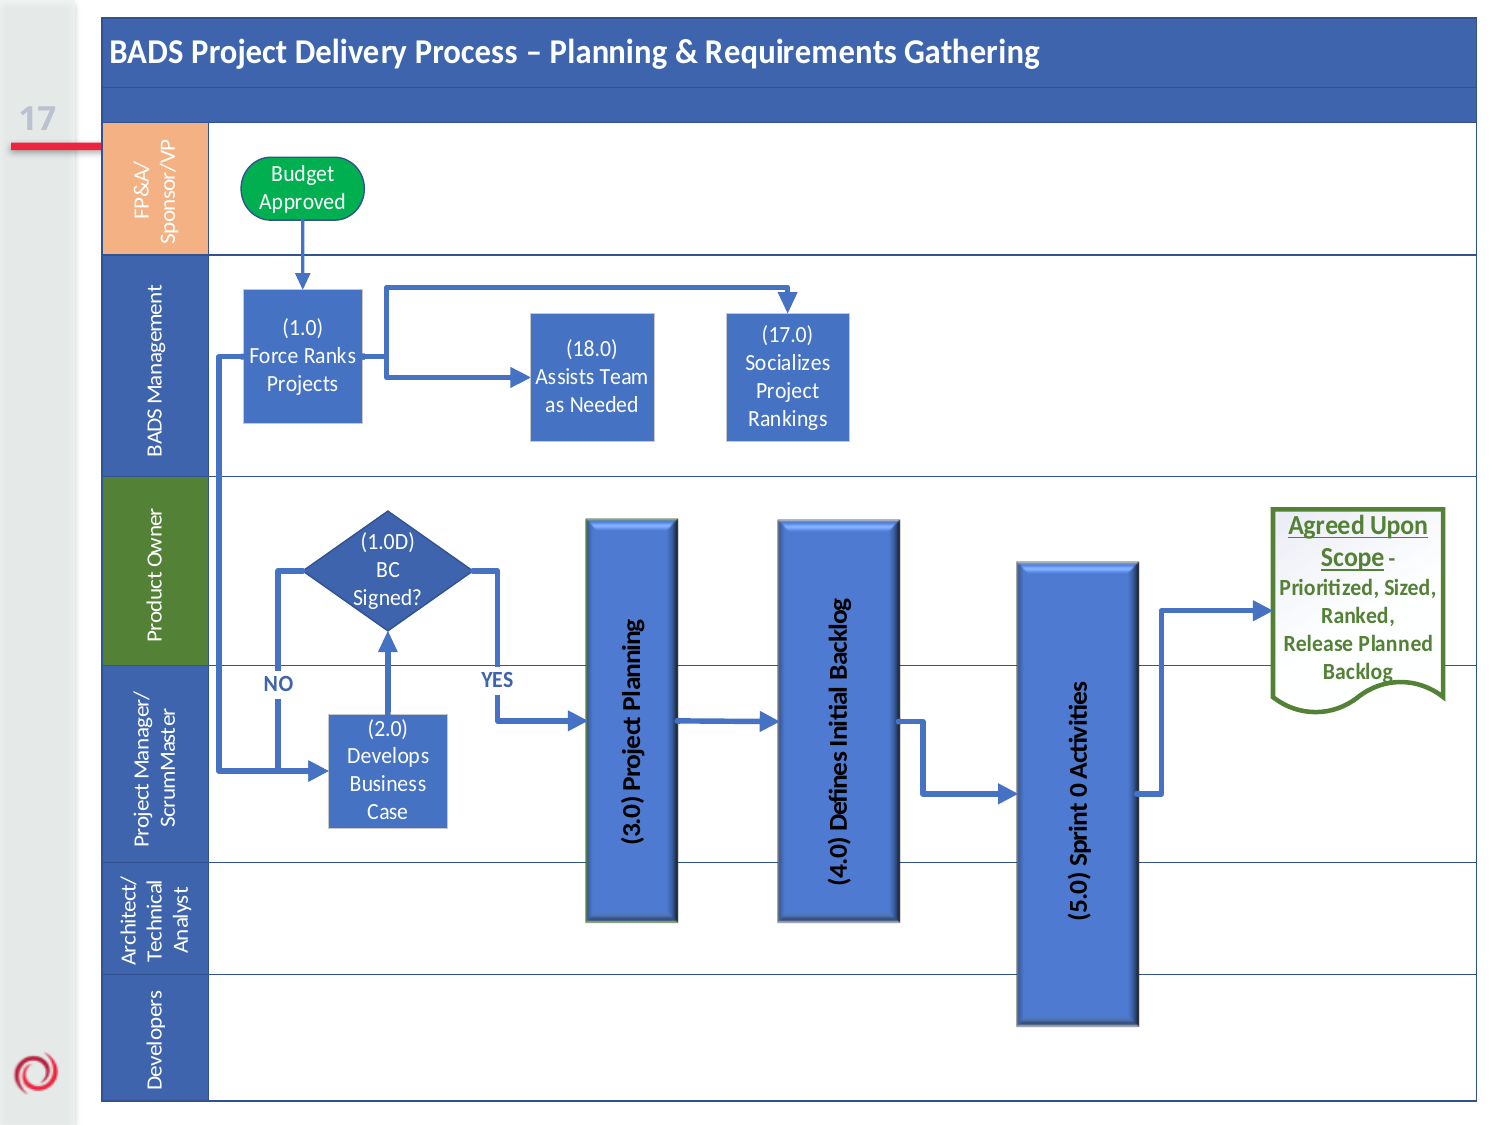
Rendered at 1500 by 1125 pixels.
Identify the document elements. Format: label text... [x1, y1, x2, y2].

picture [90, 14, 1478, 1103]
slide_number 17 [0, 89, 75, 150]
picture [5, 1039, 66, 1107]
